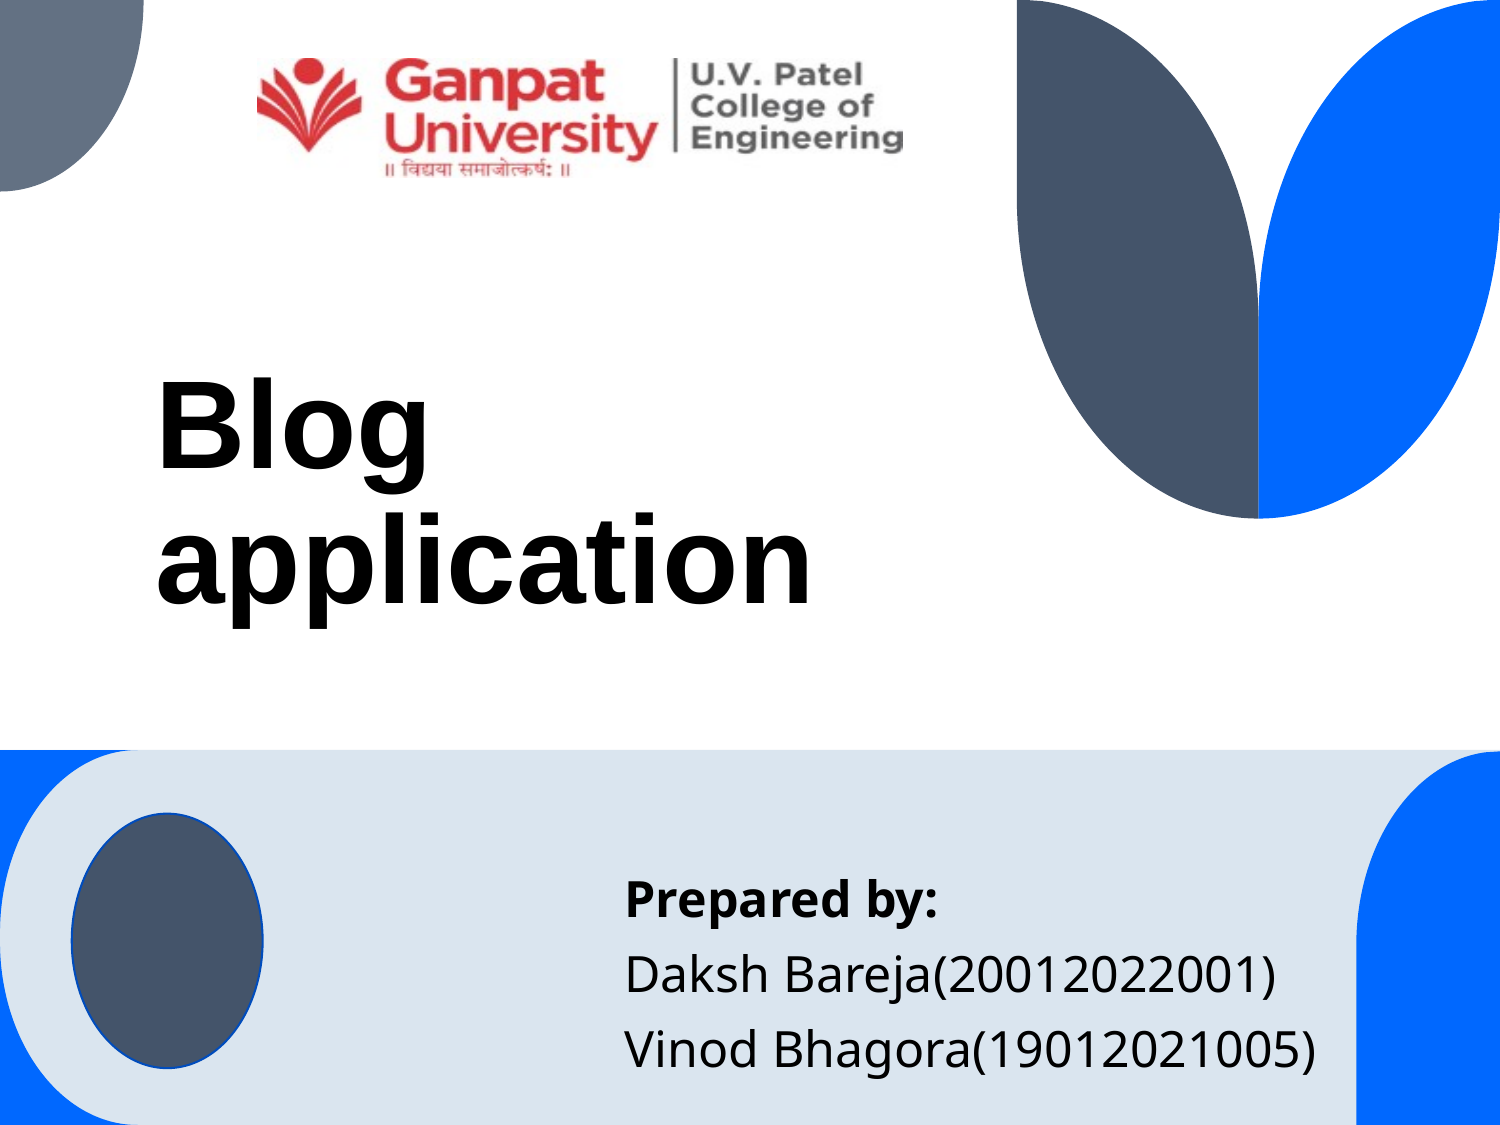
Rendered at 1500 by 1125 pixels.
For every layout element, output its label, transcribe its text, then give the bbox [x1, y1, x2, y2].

title Blog application [140, 246, 1014, 638]
picture [257, 58, 903, 178]
subtitle Prepared by: Daksh Bareja(20012022001) Vinod Bhagora(19012021005) [609, 867, 1407, 1125]
